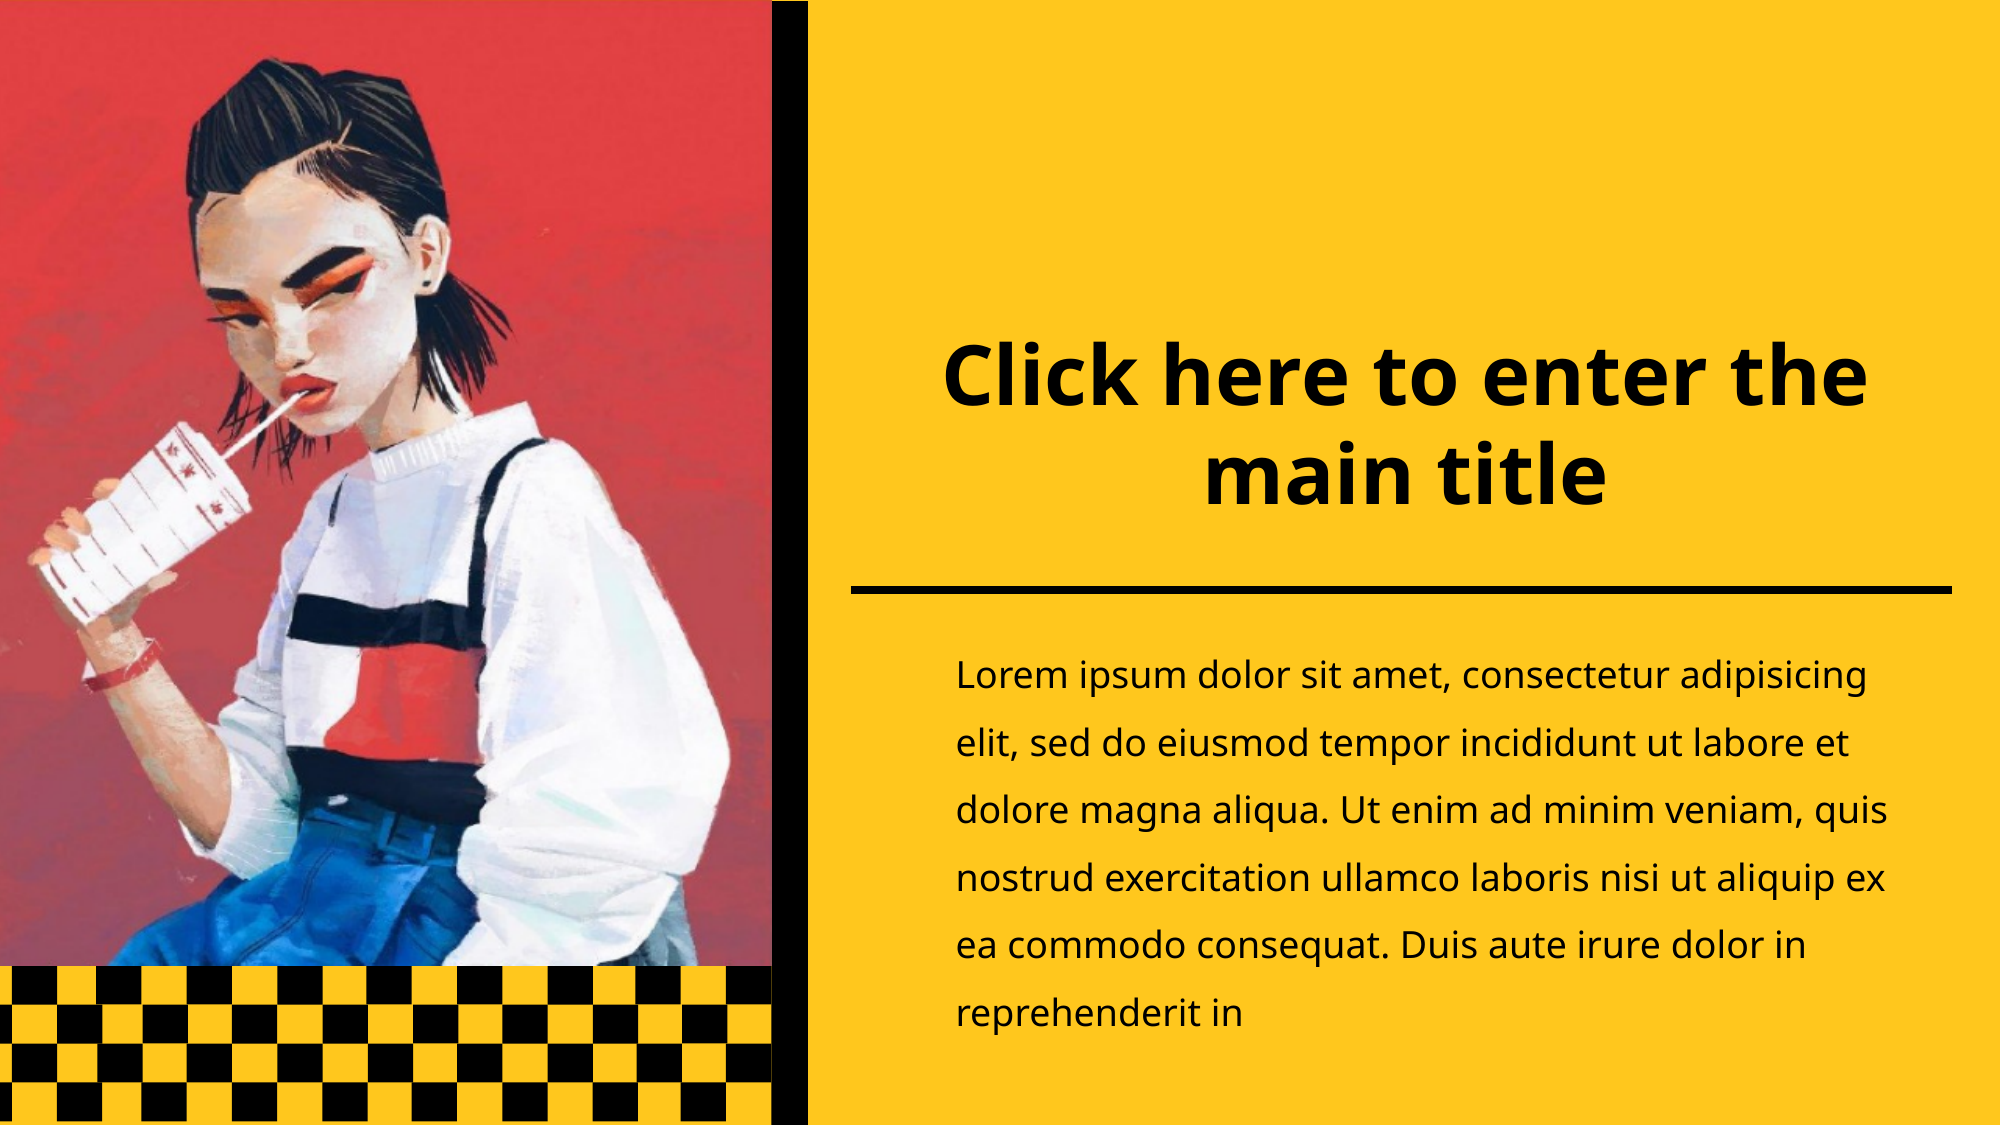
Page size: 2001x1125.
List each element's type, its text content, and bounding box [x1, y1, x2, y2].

text_box [770, 0, 809, 1125]
picture [0, 0, 772, 966]
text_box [306, 966, 463, 1125]
text_box Click here to enter the main title [812, 314, 2000, 530]
text_box Lorem ipsum dolor sit amet, consectetur adipisicing elit, sed do eiusmod tempor incididunt ut labore et dolore magna aliqua. Ut enim ad minim veniam, quis nostrud exercitation ullamco laboris nisi ut aliquip ex ea commodo consequat. Duis aute irure dolor in reprehenderit in [940, 621, 1941, 1042]
